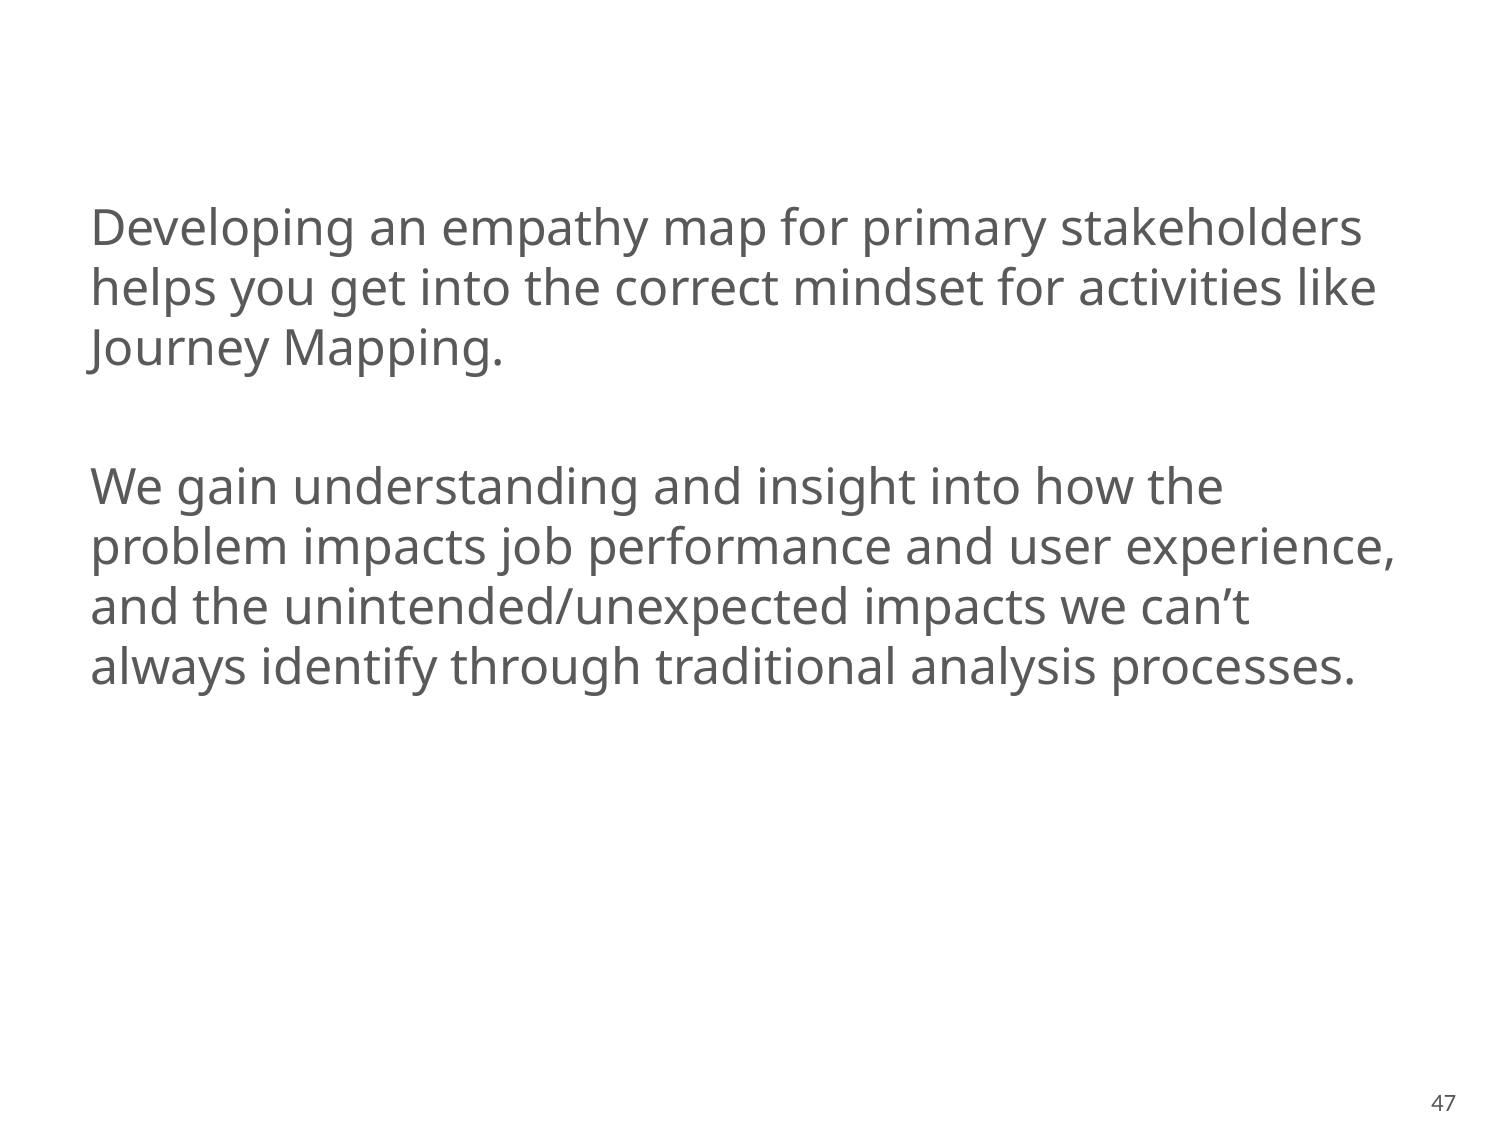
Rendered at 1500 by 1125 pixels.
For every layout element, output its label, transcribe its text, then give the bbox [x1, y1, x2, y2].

list Developing an empathy map for primary stakeholders helps you get into the correct mindset for activities like Journey Mapping. We gain understanding and insight into how the problem impacts job performance and user experience, and the unintended/unexpected impacts we can’t always identify through traditional analysis processes. [75, 187, 1425, 930]
